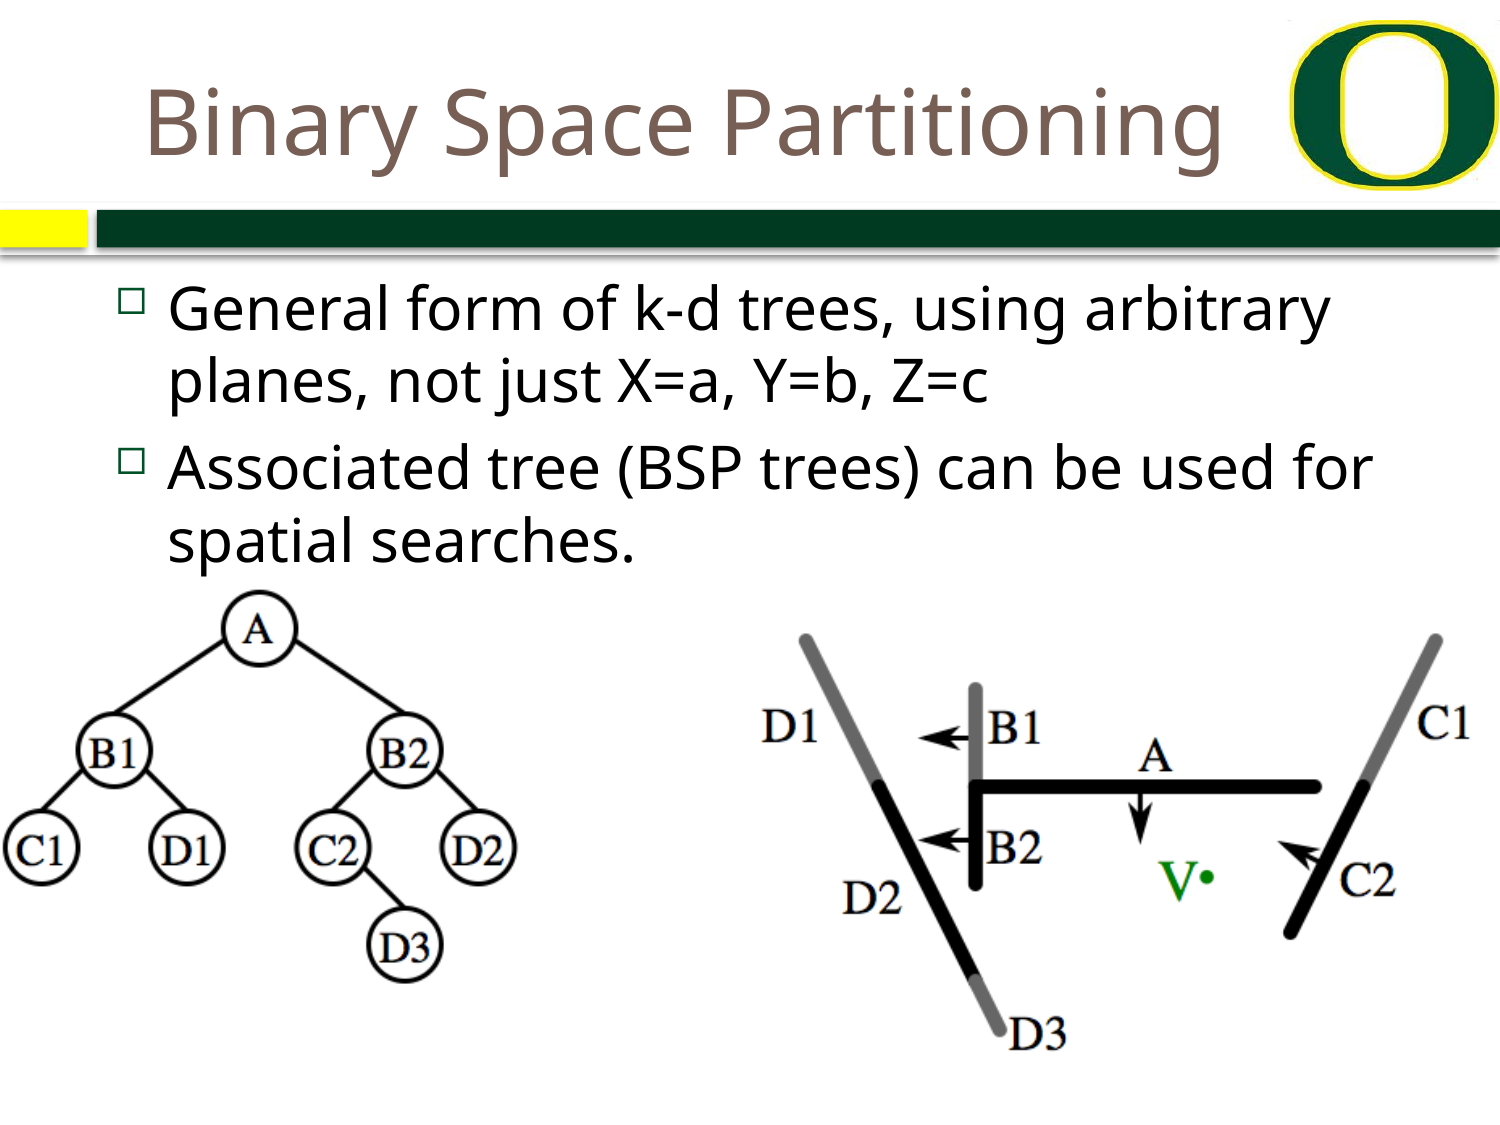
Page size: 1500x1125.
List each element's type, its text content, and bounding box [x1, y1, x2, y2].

title Binary Space Partitioning [100, 37, 1270, 200]
list General form of k-d trees, using arbitrary planes, not just X=a, Y=b, Z=c Associated tree (BSP trees) can be used for spatial searches. [100, 262, 1438, 581]
picture [0, 582, 1500, 1086]
picture [1287, 20, 1500, 191]
